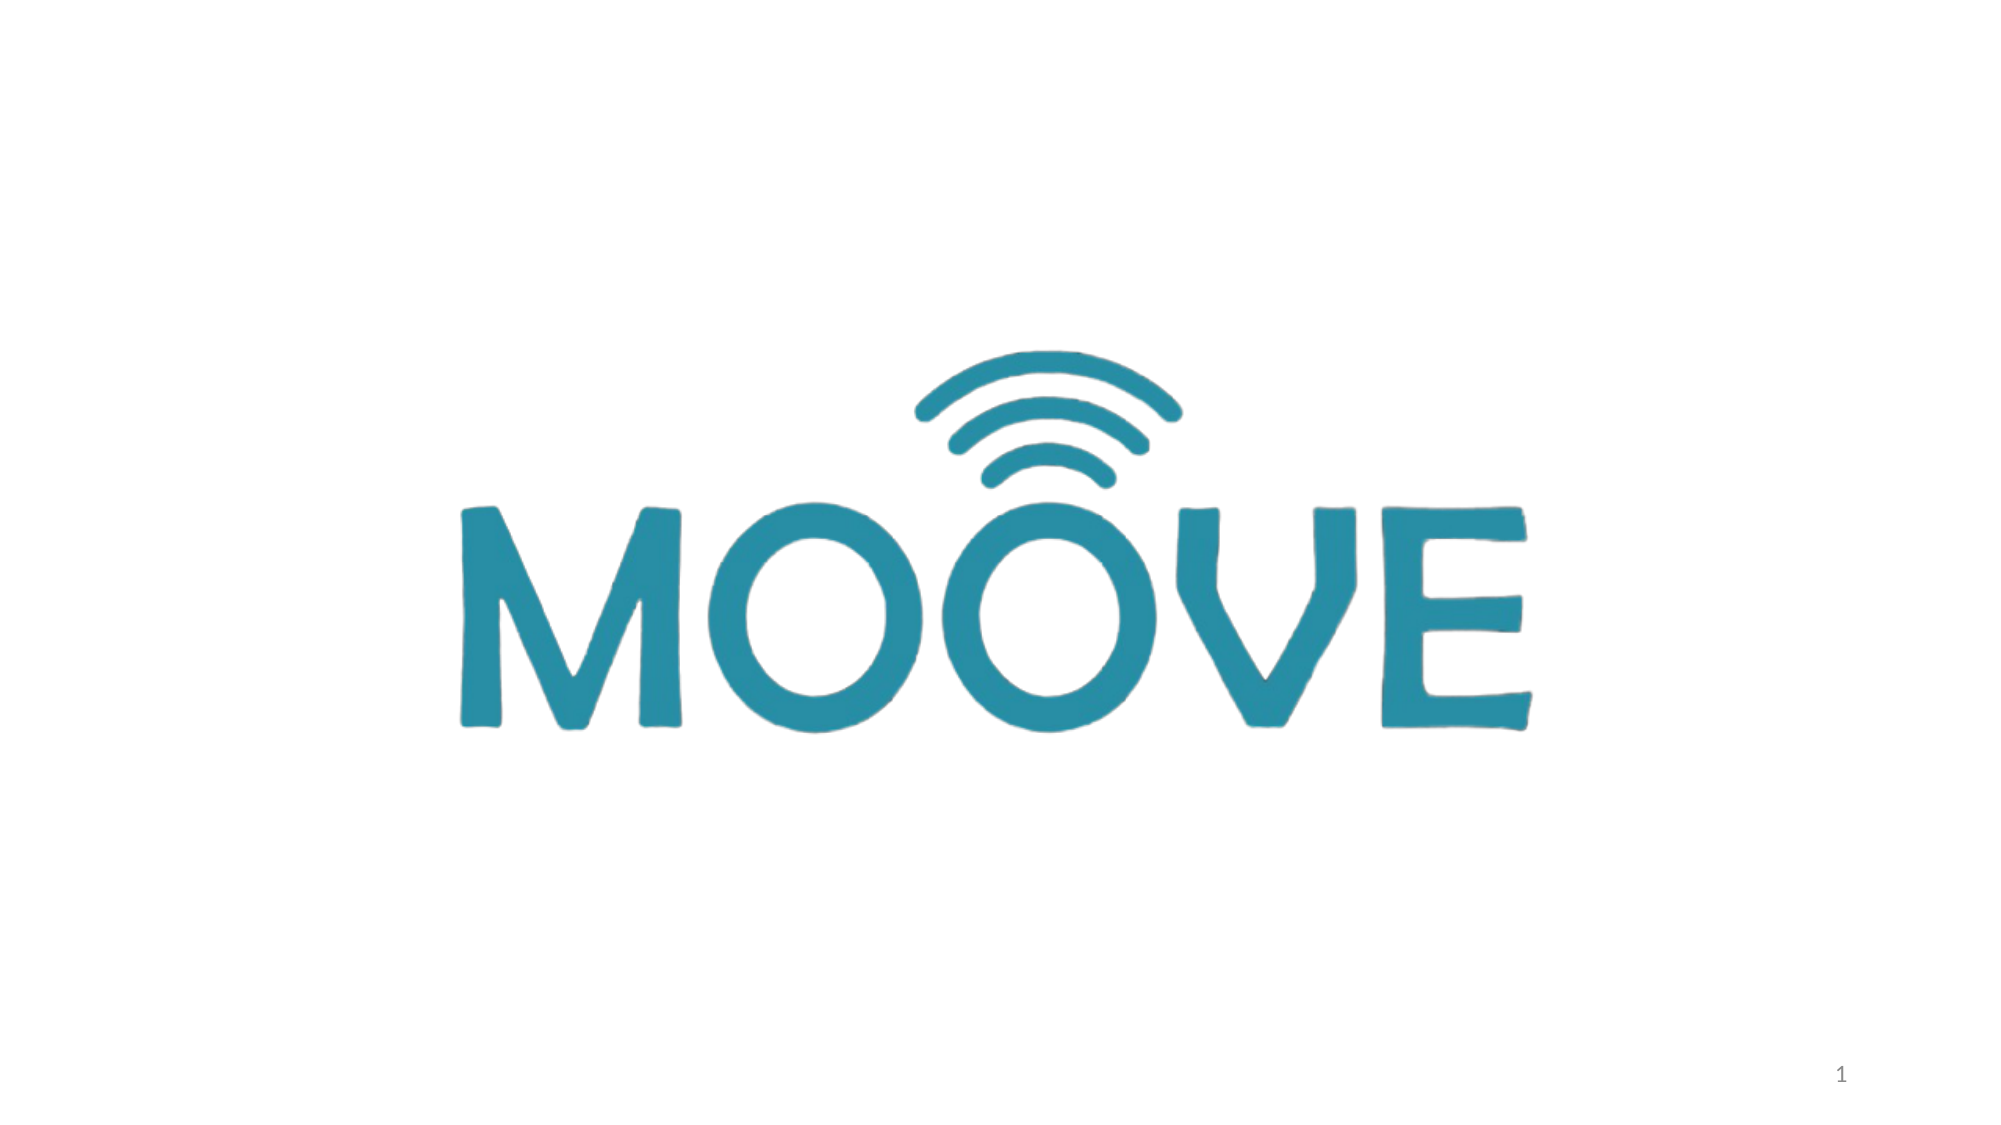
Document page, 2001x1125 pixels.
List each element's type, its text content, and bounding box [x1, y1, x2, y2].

slide_number 1 [1412, 1042, 1863, 1103]
picture [403, 306, 1597, 819]
